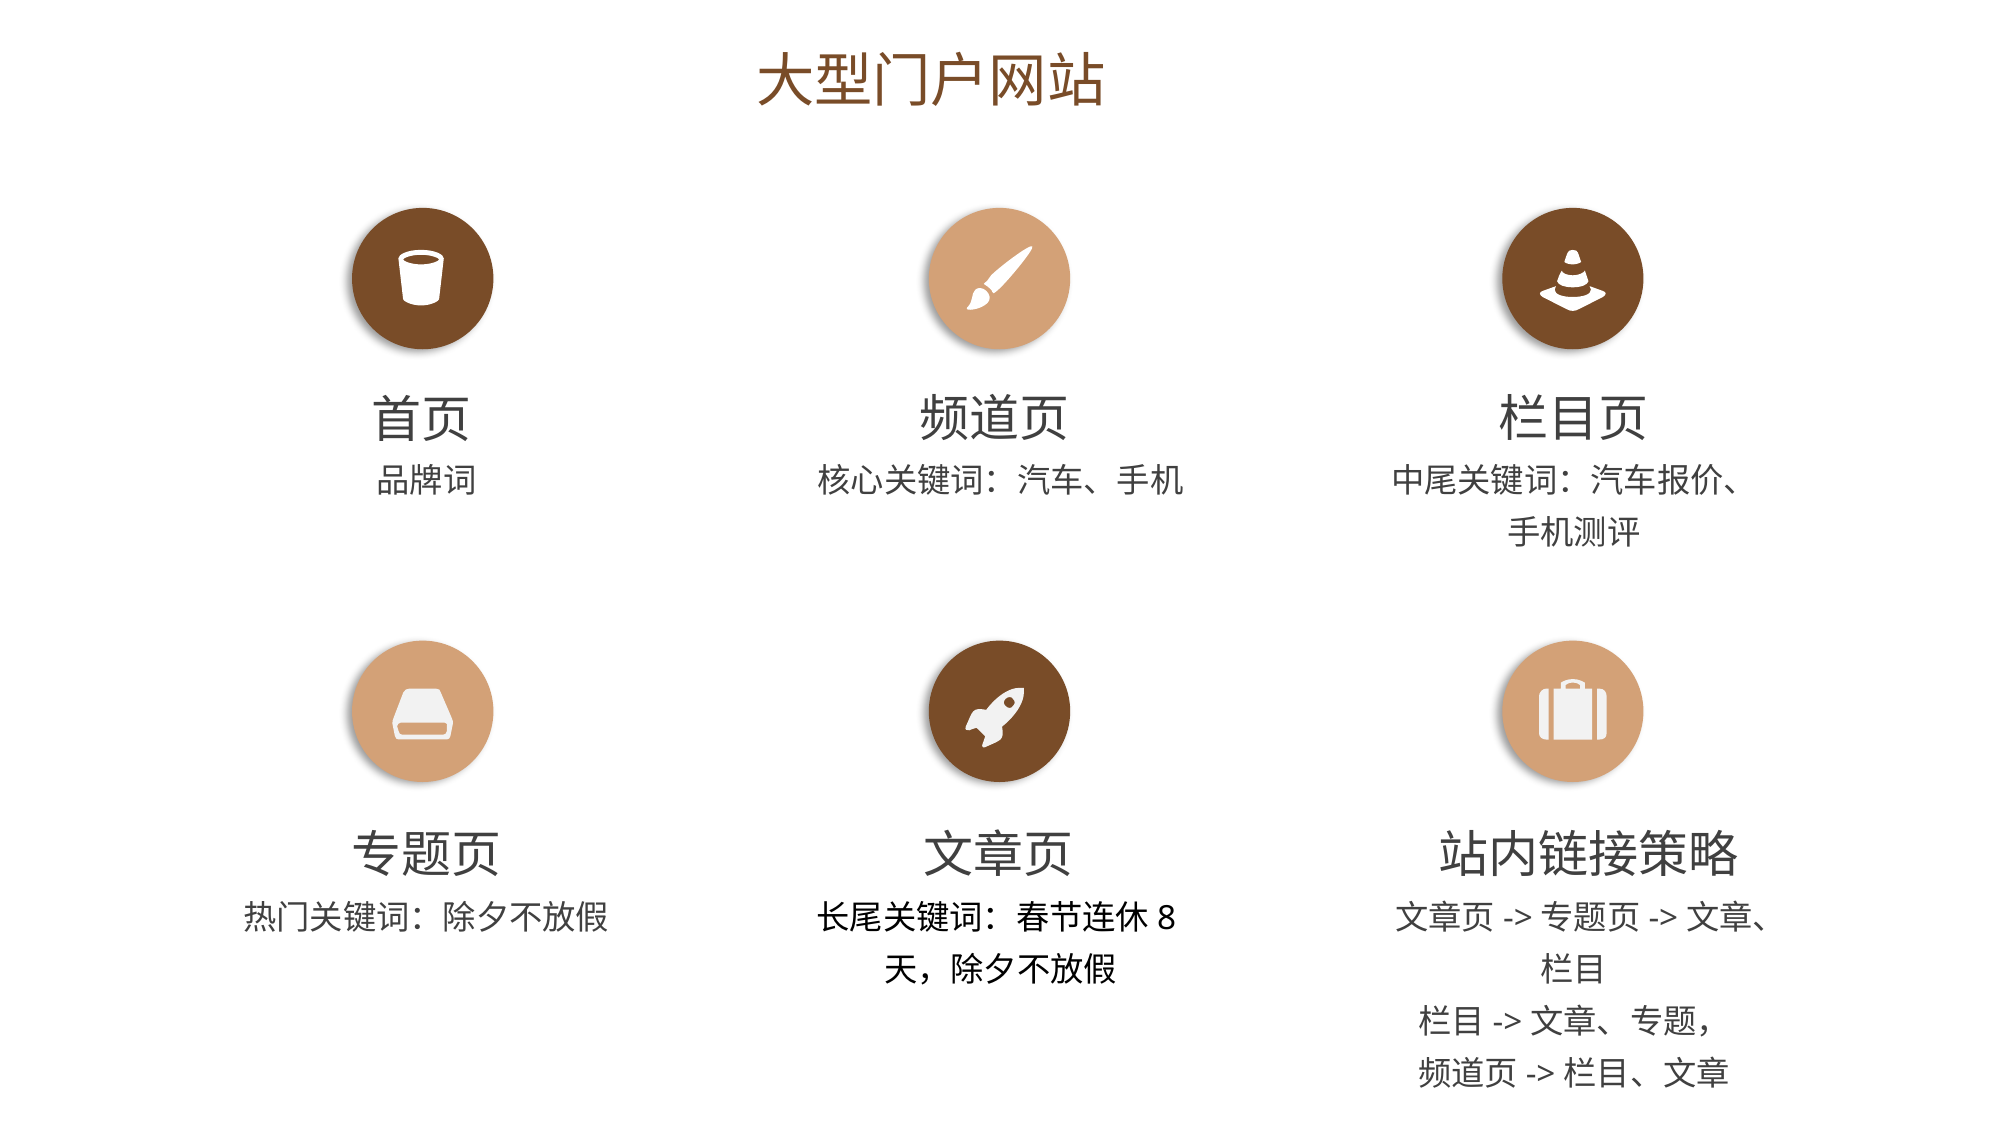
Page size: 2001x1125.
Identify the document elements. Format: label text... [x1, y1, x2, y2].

text_box 大型门户网站 [741, 35, 1223, 121]
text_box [227, 640, 626, 940]
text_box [801, 207, 1200, 503]
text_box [1375, 207, 1773, 556]
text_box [227, 207, 626, 503]
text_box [801, 640, 1200, 992]
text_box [1375, 640, 1773, 1125]
